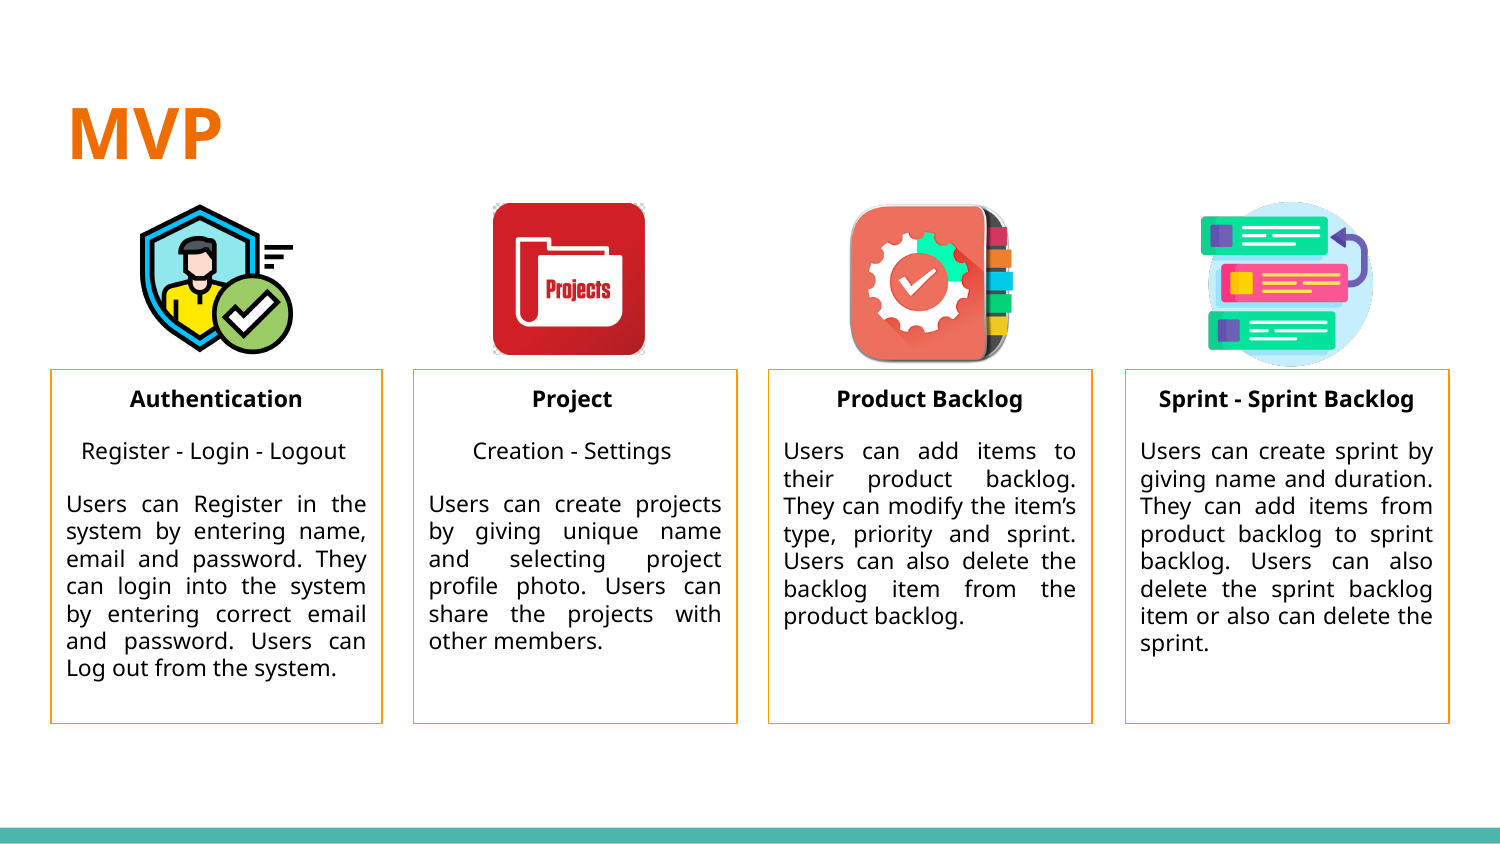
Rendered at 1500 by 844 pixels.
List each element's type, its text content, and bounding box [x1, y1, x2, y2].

picture [493, 203, 645, 355]
text_box Sprint - Sprint Backlog Users can create sprint by giving name and duration. They can add items from product backlog to sprint backlog. Users can also delete the sprint backlog item or also can delete the sprint. [1125, 369, 1449, 724]
picture [140, 203, 293, 356]
title MVP [51, 72, 1449, 189]
text_box Product Backlog Users can add items to their product backlog. They can modify the item’s type, priority and sprint. Users can also delete the backlog item from the product backlog. [768, 369, 1092, 724]
picture [845, 197, 1018, 370]
picture [1201, 197, 1373, 370]
text_box Authentication Register - Login - Logout Users can Register in the system by entering name, email and password. They can login into the system by entering correct email and password. Users can Log out from the system. [51, 369, 383, 724]
text_box Project Creation - Settings Users can create projects by giving unique name and selecting project profile photo. Users can share the projects with other members. [413, 369, 738, 724]
